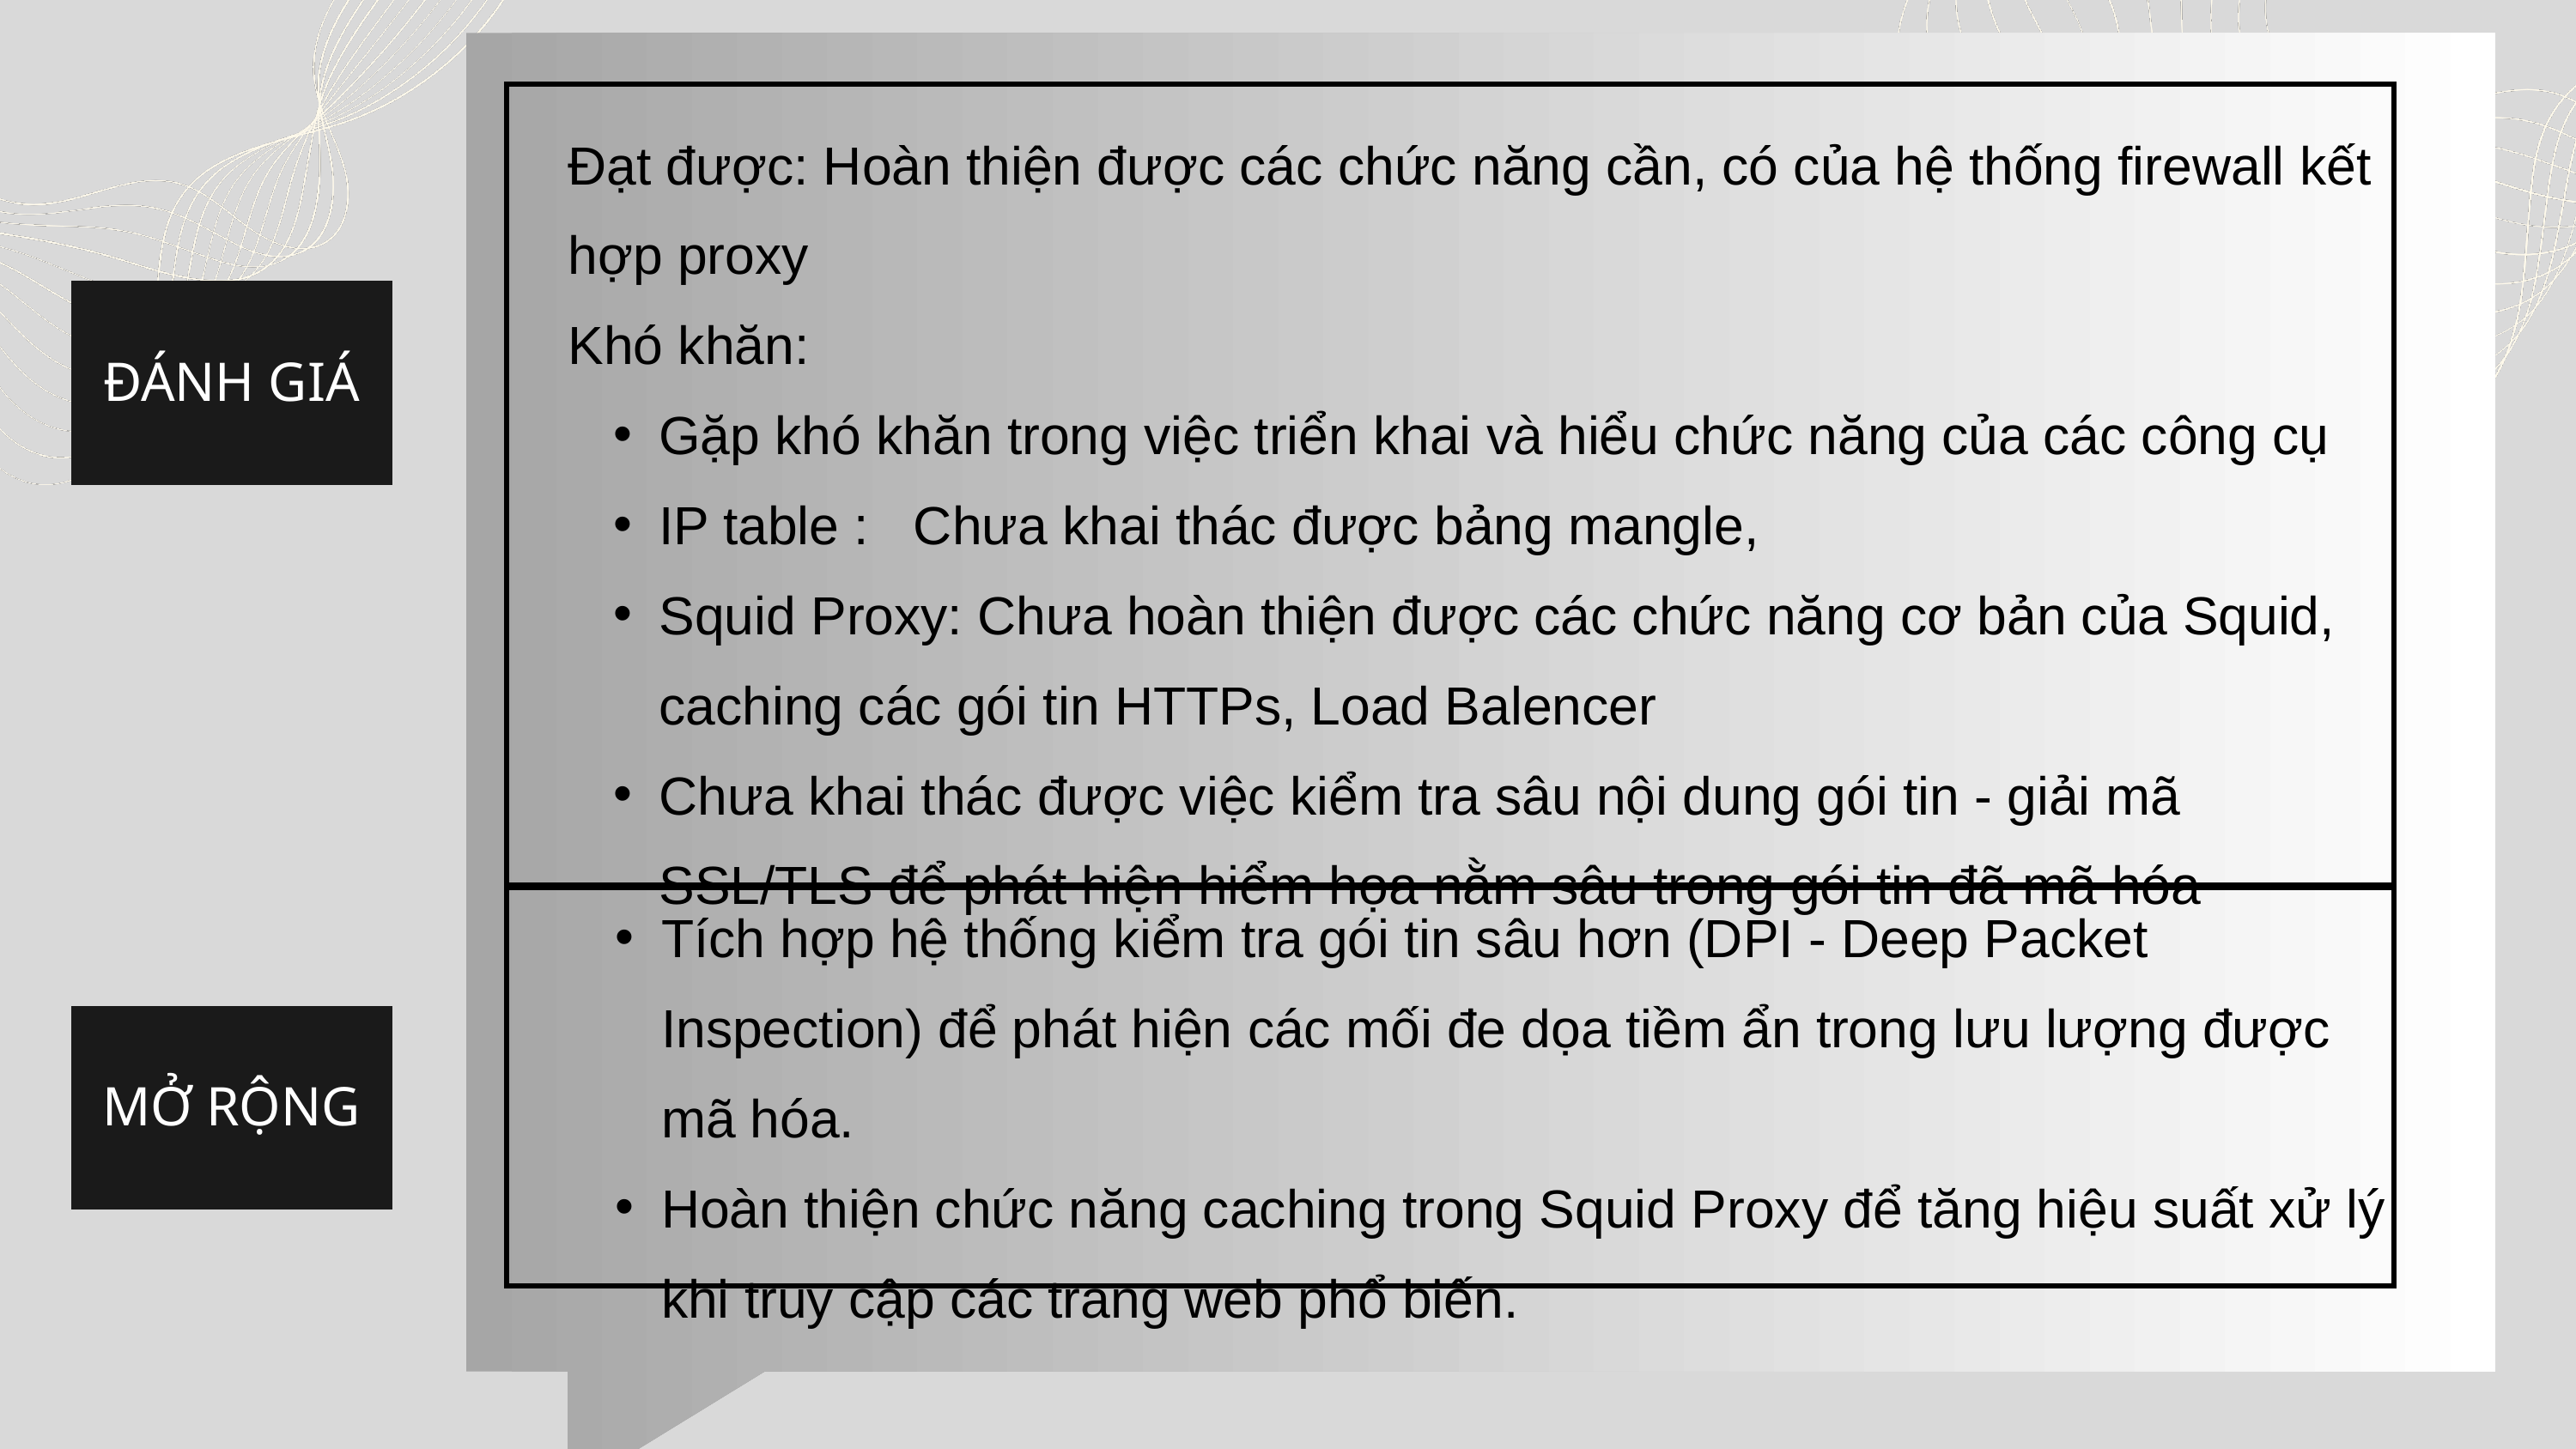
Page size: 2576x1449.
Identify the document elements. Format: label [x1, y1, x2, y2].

text_box [465, 20, 2496, 1449]
text_box [1894, 0, 2576, 435]
text_box [70, 250, 393, 485]
text_box [506, 70, 2395, 872]
text_box [506, 873, 2395, 1286]
text_box [0, 0, 544, 485]
text_box [70, 974, 393, 1210]
